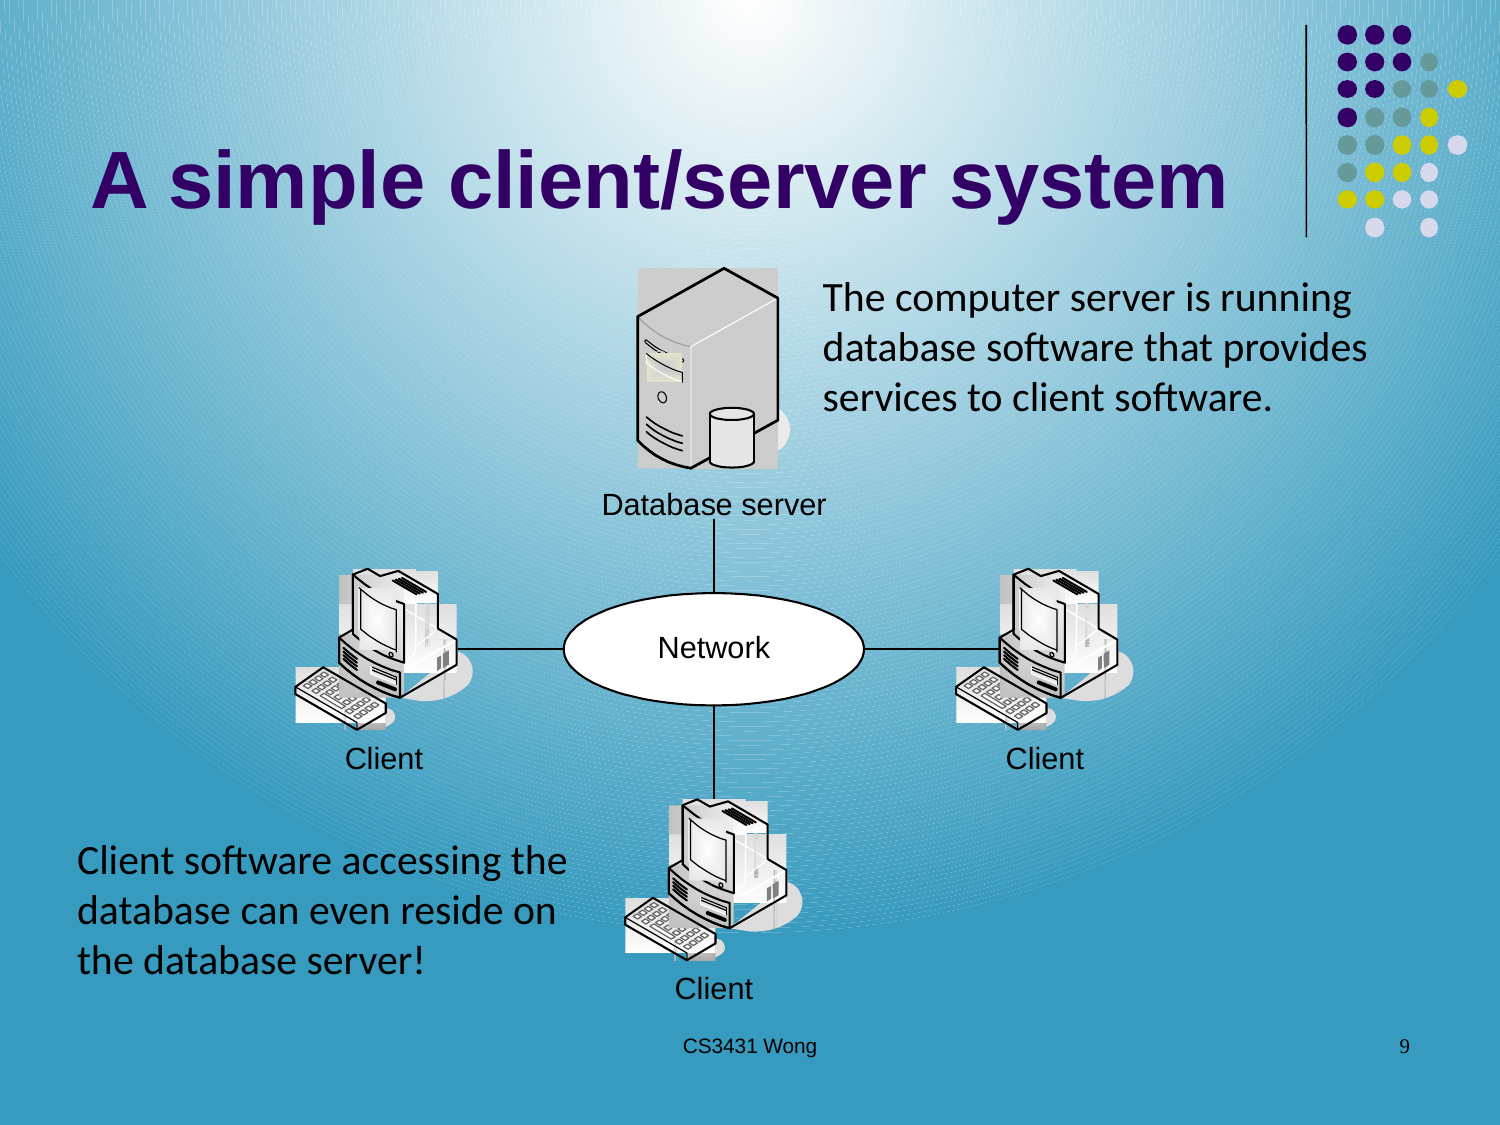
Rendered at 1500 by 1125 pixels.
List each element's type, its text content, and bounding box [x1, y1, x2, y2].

footer CS3431 Wong [512, 1025, 988, 1100]
slide_number 9 [1074, 1025, 1425, 1100]
text_box Client software accessing the database can even reside on the database server! [62, 825, 257, 990]
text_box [262, 262, 1167, 1014]
title A simple client/server system [75, 20, 1313, 171]
title A simple client/server system [75, 172, 1313, 233]
text_box The computer server is running database software that provides services to client software. [1168, 262, 1388, 428]
